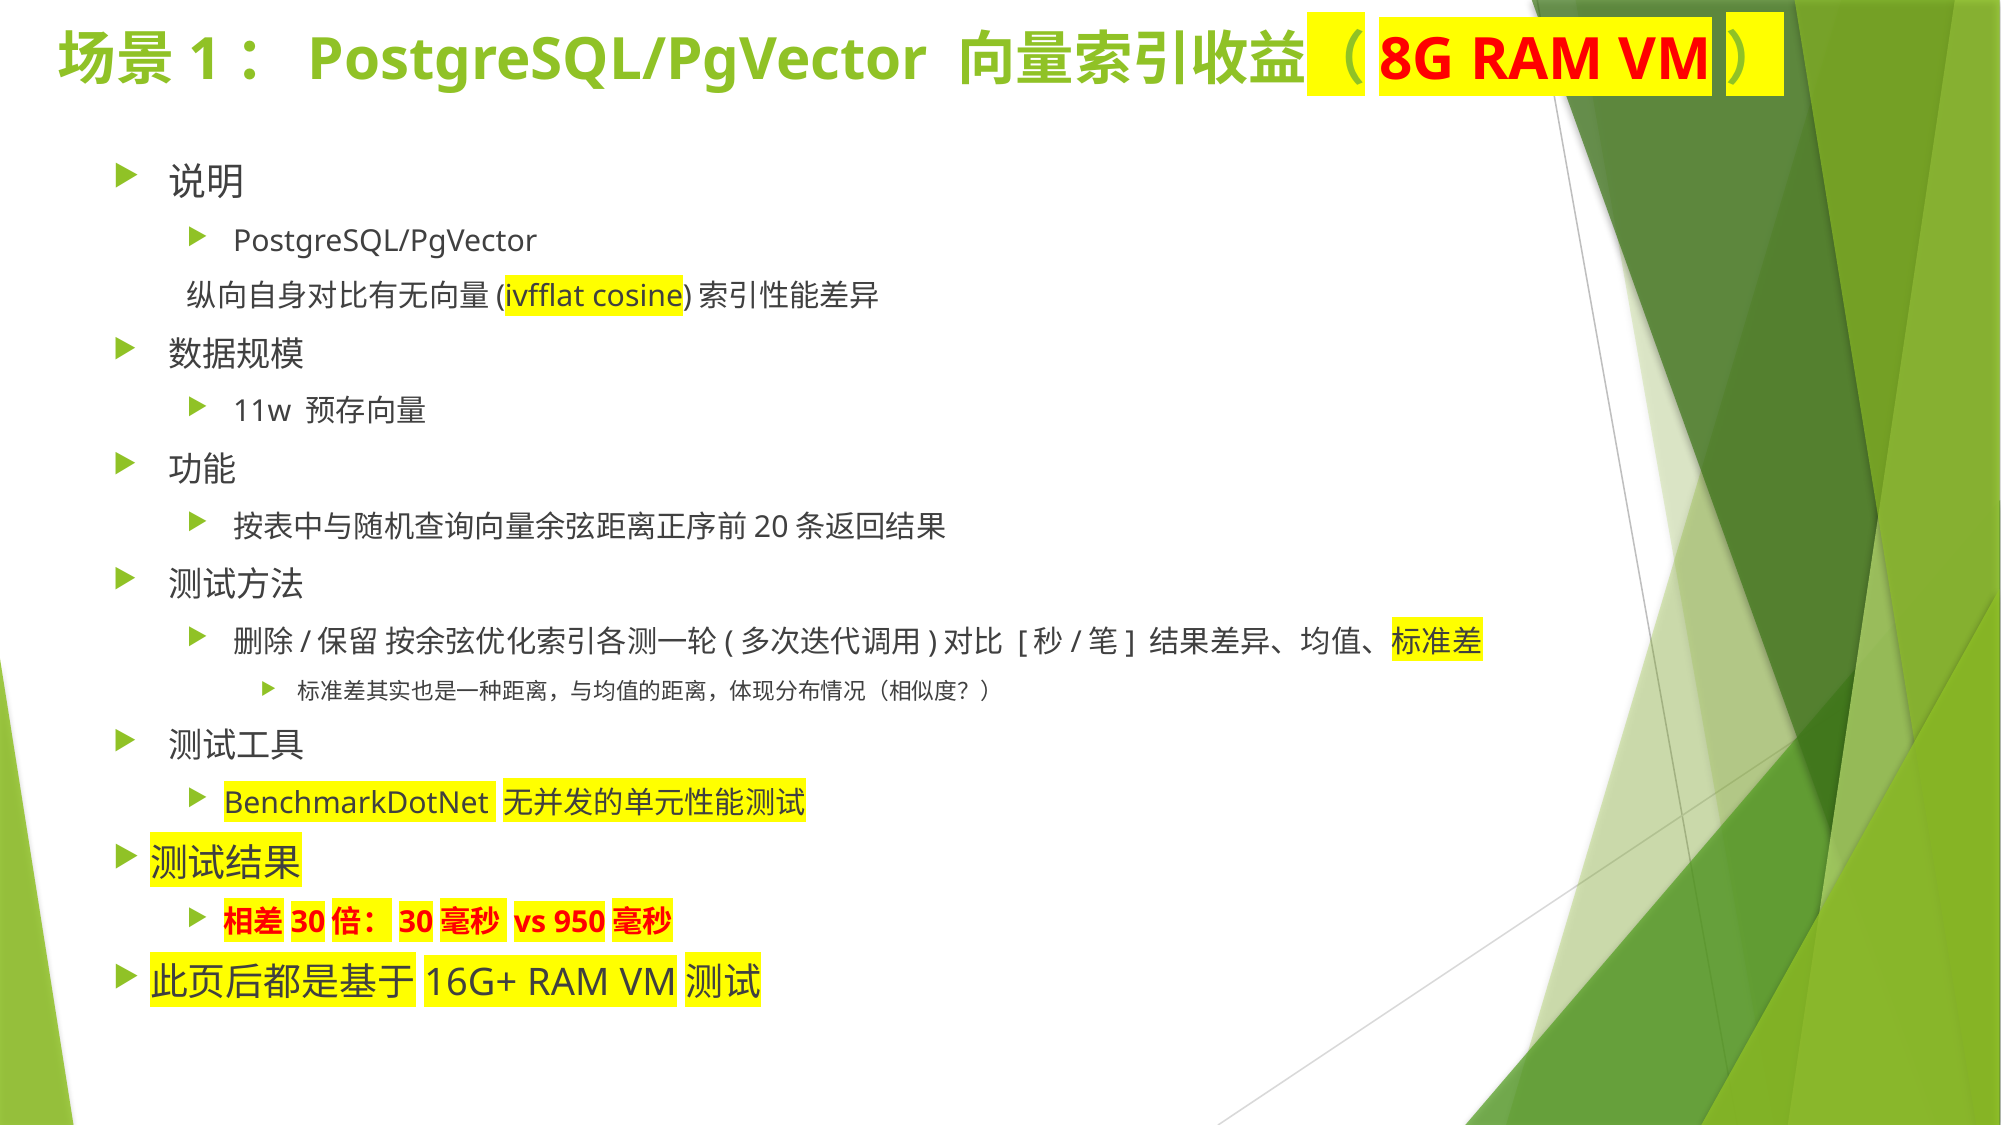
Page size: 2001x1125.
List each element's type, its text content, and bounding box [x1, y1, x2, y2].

list 说明 PostgreSQL/PgVector 纵向自身对比有无向量(ivfflat cosine)索引性能差异 数据规模 11w 预存向量 功能 按表中与随机查询向量余弦距离正序前20条返回结果 测试方法 删除/保留 按余弦优化索引各测一轮(多次迭代调用)对比 [秒/笔] 结果差异、均值、标准差 标准差其实也是一种距离，与均值的距离，体现分布情况（相似度？） 测试工具 BenchmarkDotNet 无并发的单元性能测试 测试结果 相差30倍：30毫秒 vs 950毫秒 此页后都是基于16G+ RAM VM测试 [98, 149, 1824, 1013]
title 场景1：PostgreSQL/PgVector 向量索引收益（8G RAM VM） [42, 13, 1879, 231]
